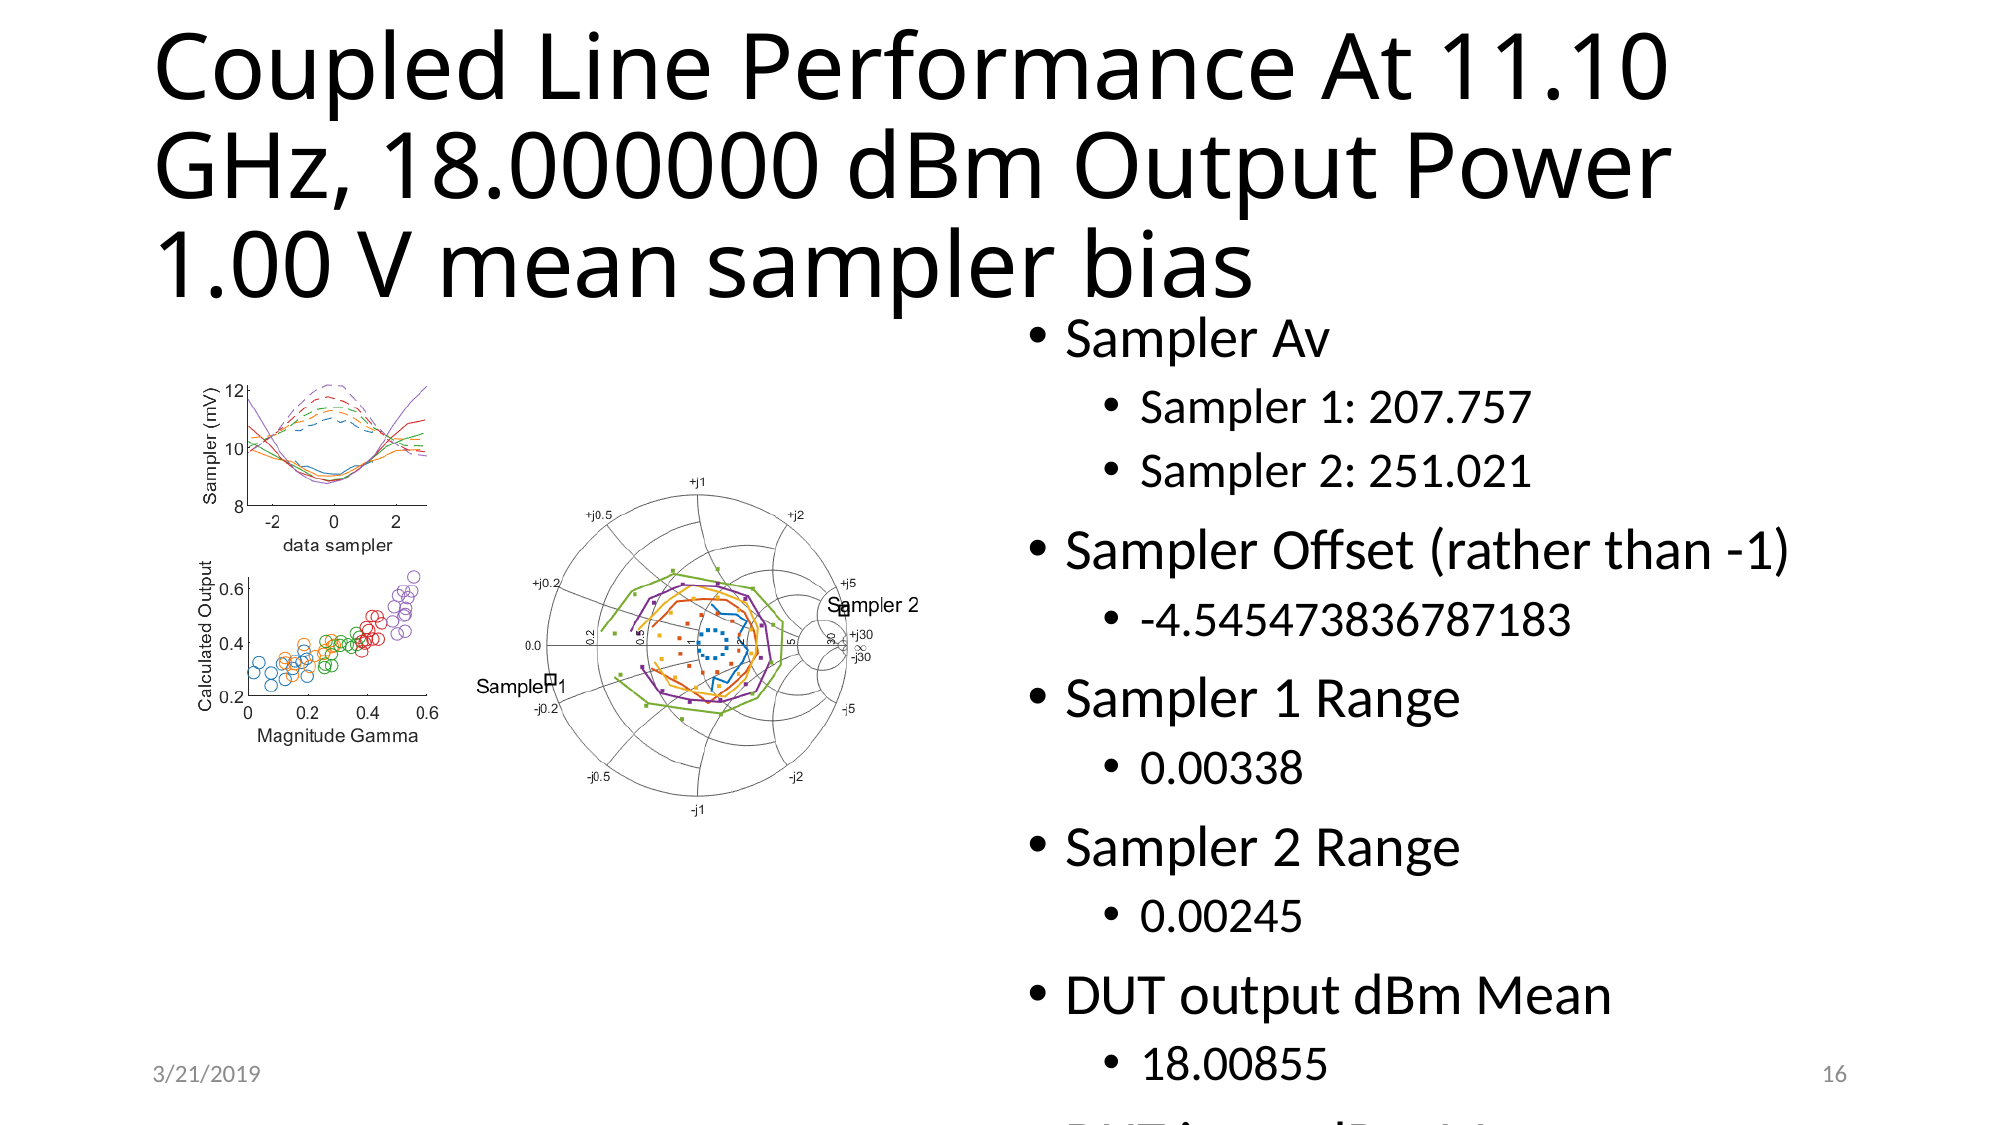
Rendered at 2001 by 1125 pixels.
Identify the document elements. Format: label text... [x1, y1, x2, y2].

slide_number ‹#› [1412, 1042, 1863, 1103]
title Coupled Line Performance At 11.10 GHz, 18.000000 dBm Output Power 1.00 V mean sampler bias [137, 59, 1863, 278]
list Sampler Av Sampler 1: 207.757 Sampler 2: 251.021 Sampler Offset (rather than -1) -4.545473836787183 Sampler 1 Range 0.00338 Sampler 2 Range 0.00245 DUT output dBm Mean 18.00855 DUT input dBm Mean 18.49477 RMS Error 0.11569 [1012, 299, 1863, 1014]
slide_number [137, 1042, 588, 1103]
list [137, 337, 988, 975]
footer [662, 1042, 1338, 1103]
